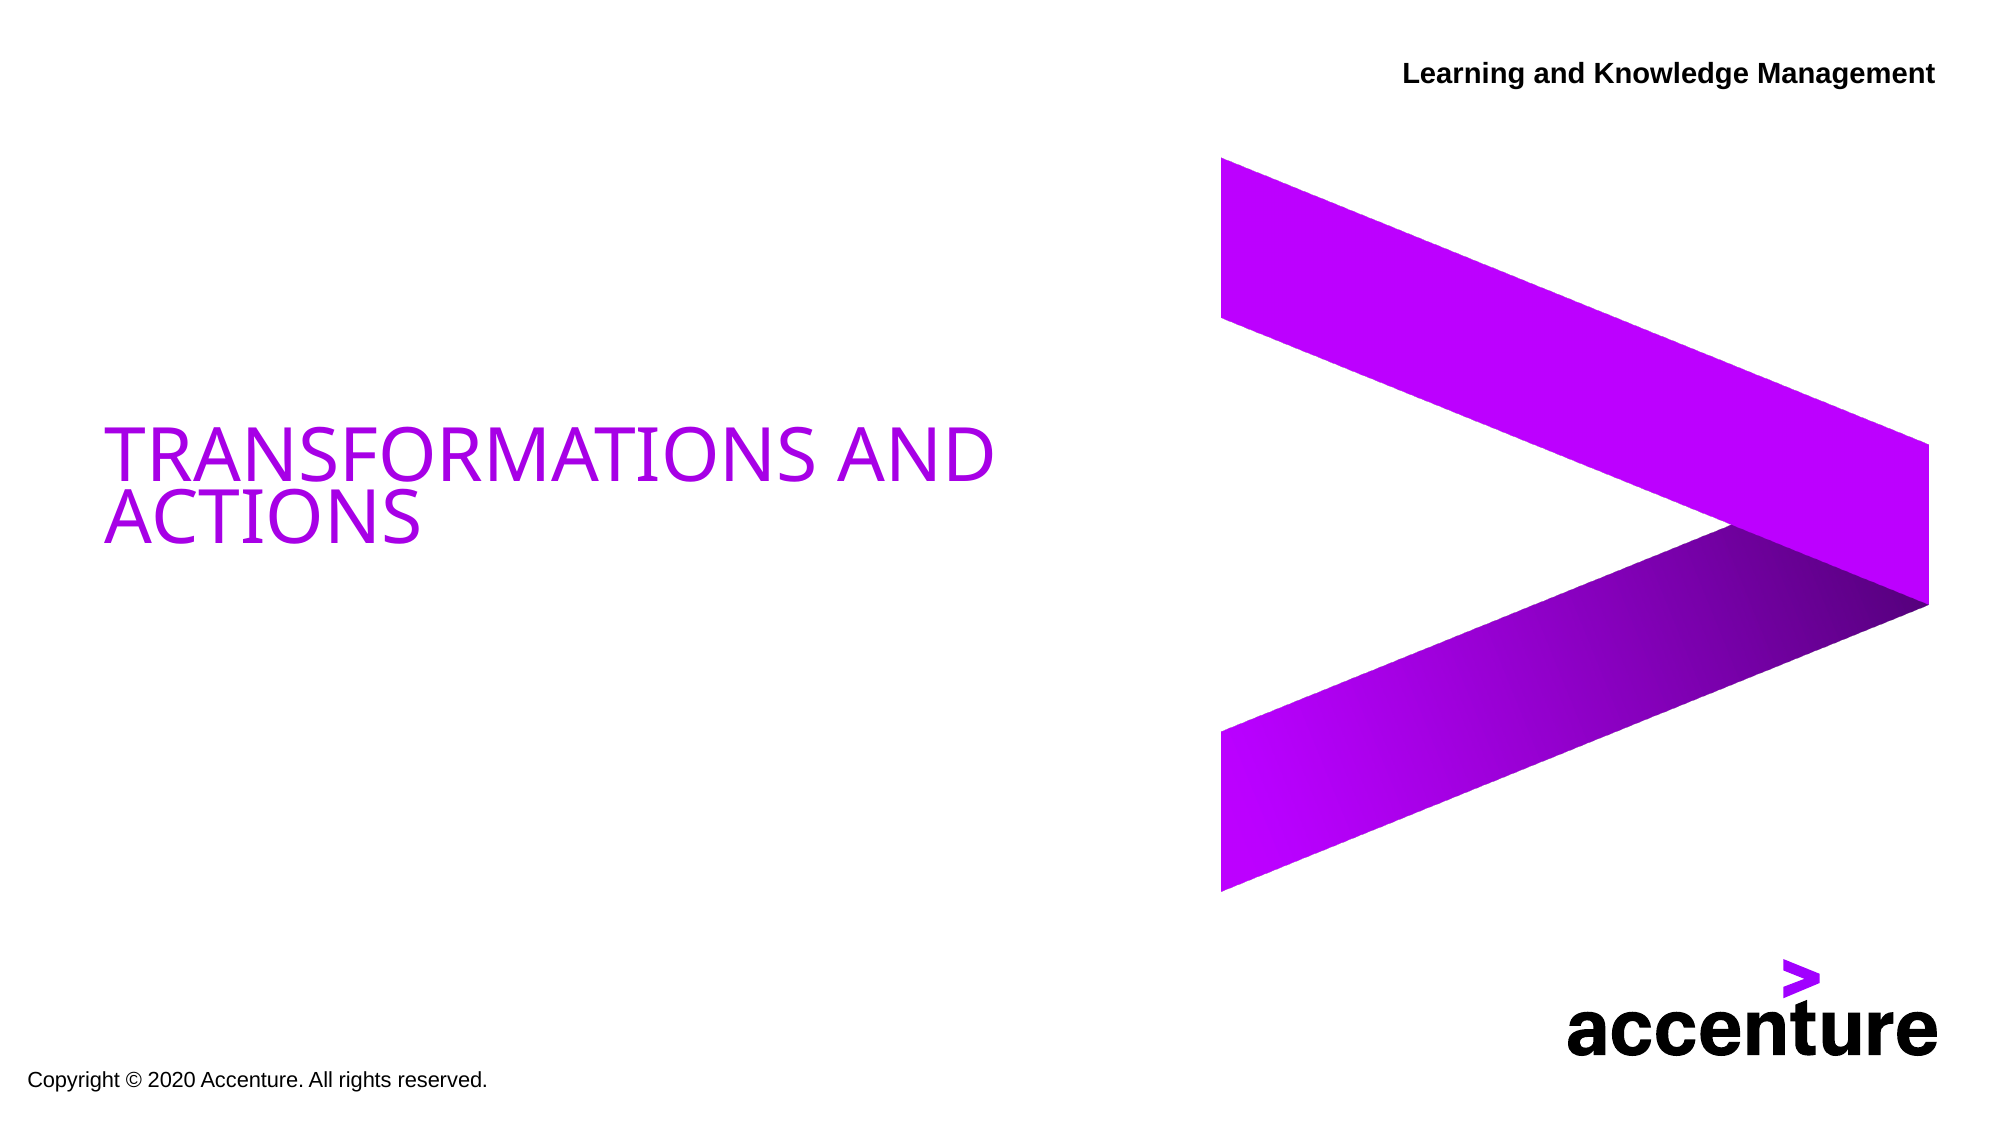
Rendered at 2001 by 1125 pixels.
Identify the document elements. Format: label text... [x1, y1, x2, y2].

picture [1221, 153, 1929, 896]
list Transformations and Actions [89, 423, 1066, 901]
